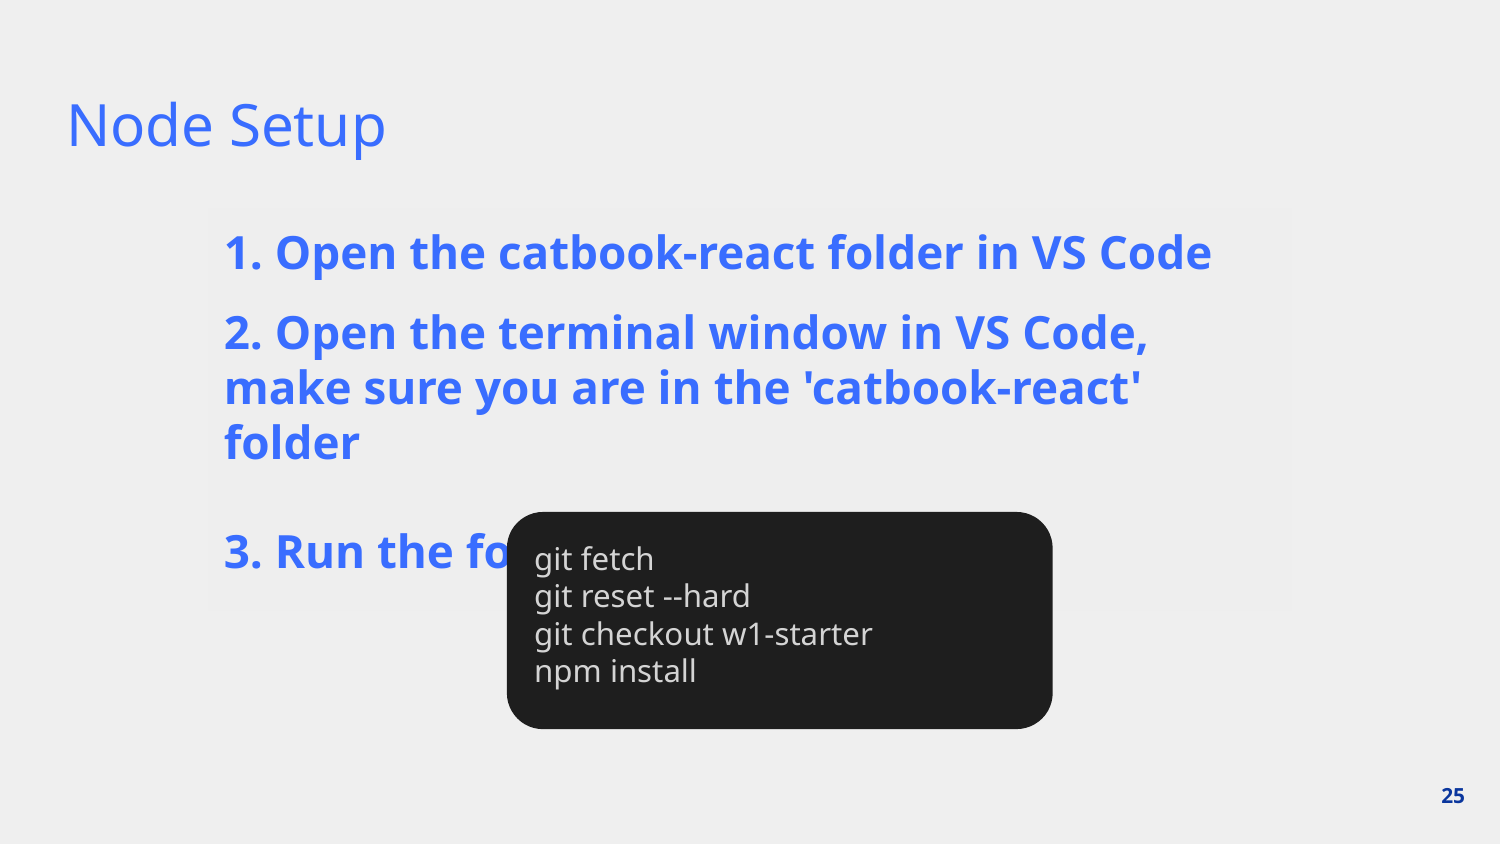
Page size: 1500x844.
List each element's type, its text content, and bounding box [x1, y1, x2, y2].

text_box git fetch git reset --hard git checkout w1-starter npm install [506, 511, 1053, 730]
title Node Setup [51, 72, 1449, 167]
text_box 1. Open the catbook-react folder in VS Code 2. Open the terminal window in VS Code, make sure you are in the 'catbook-react' folder 3. Run the following commands: [208, 208, 1292, 611]
slide_number ‹#› [1389, 764, 1480, 830]
